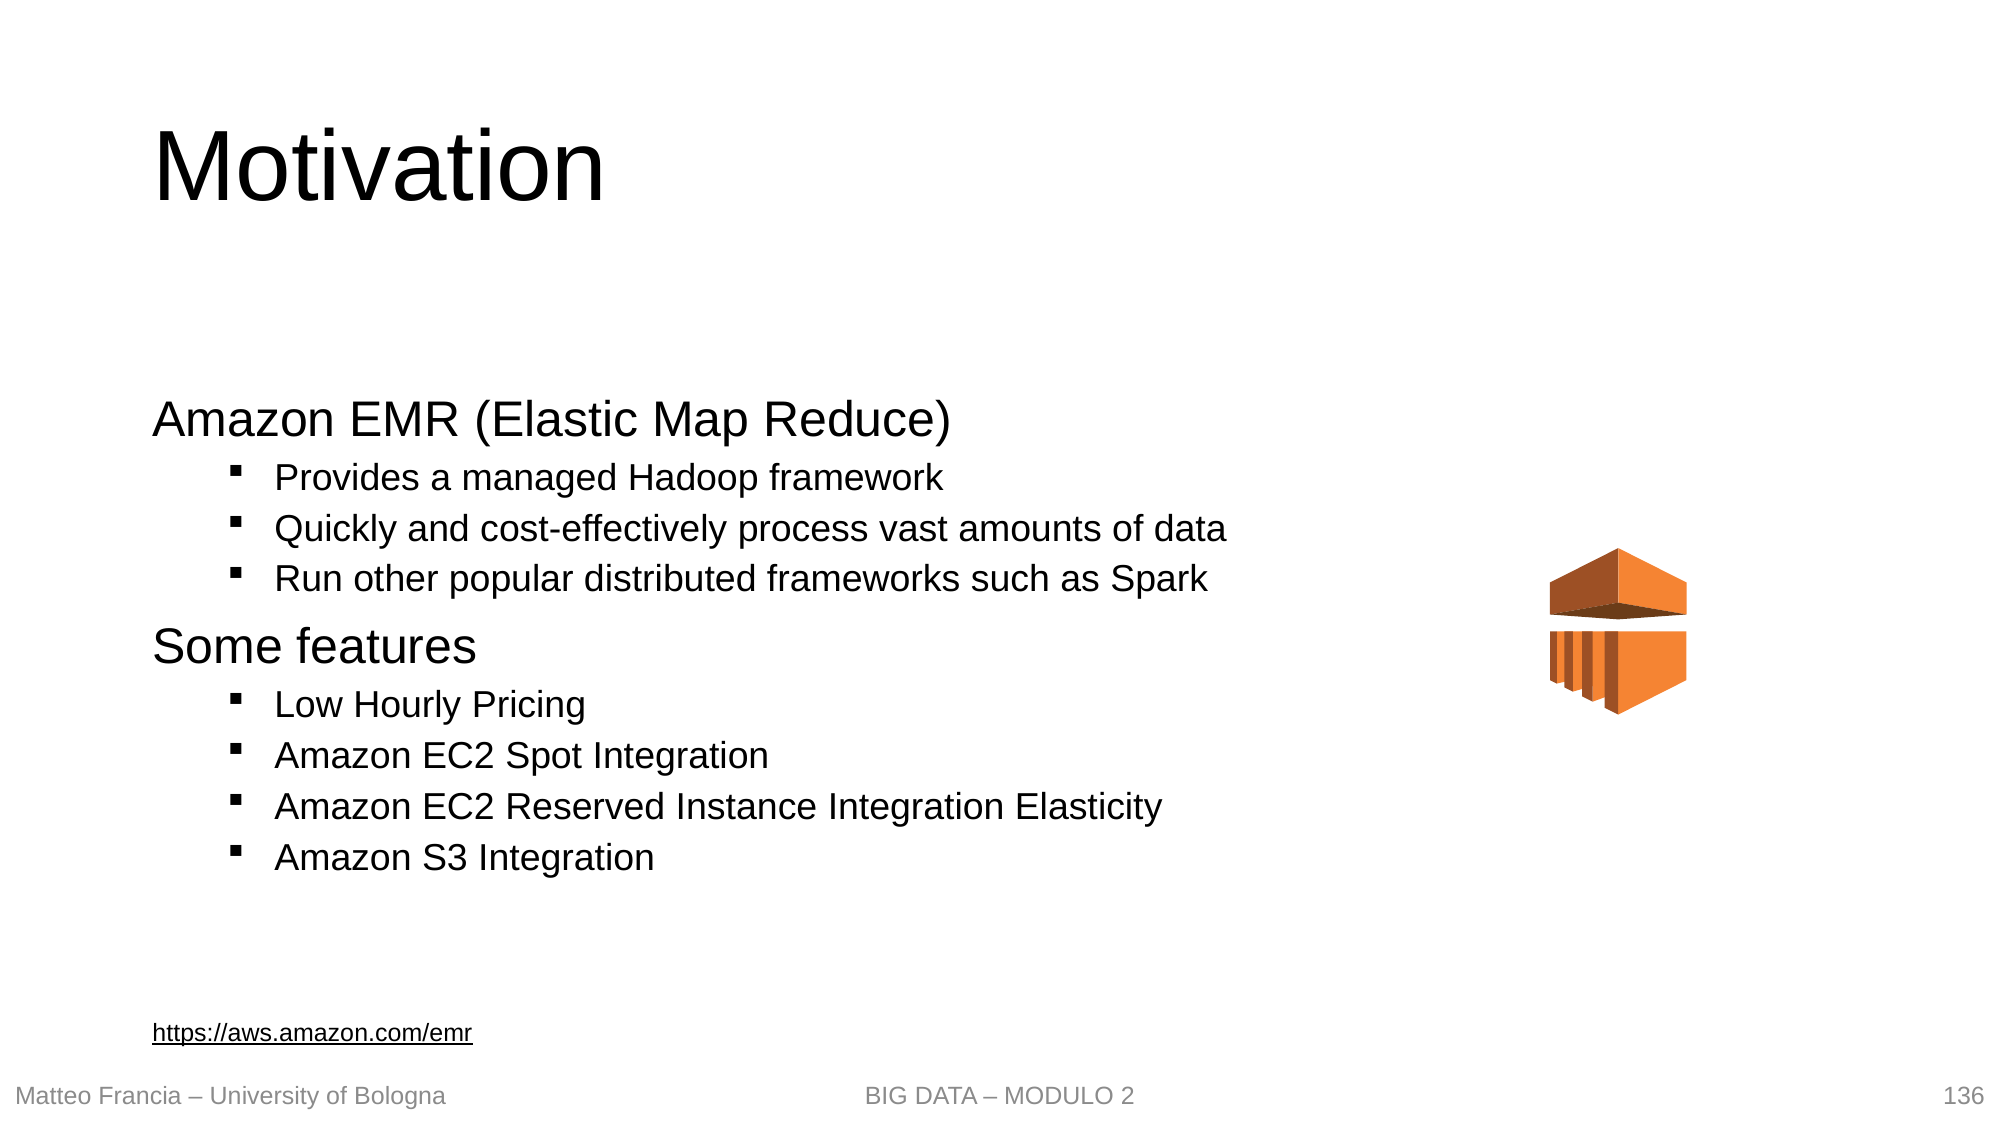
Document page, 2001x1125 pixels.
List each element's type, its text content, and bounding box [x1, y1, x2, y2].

list https://aws.amazon.com/emr [137, 1003, 1863, 1064]
footer Matteo Francia – University of Bologna [0, 1065, 466, 1125]
title Motivation [137, 59, 1863, 278]
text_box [1549, 548, 1687, 620]
slide_number 136 [1550, 1065, 2000, 1125]
list Amazon EMR (Elastic Map Reduce) Provides a managed Hadoop framework Quickly and cost-effectively process vast amounts of data Run other popular distributed frameworks such as Spark Some features Low Hourly Pricing Amazon EC2 Spot Integration Amazon EC2 Reserved Instance Integration Elasticity Amazon S3 Integration [137, 278, 1863, 993]
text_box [1549, 631, 1687, 715]
